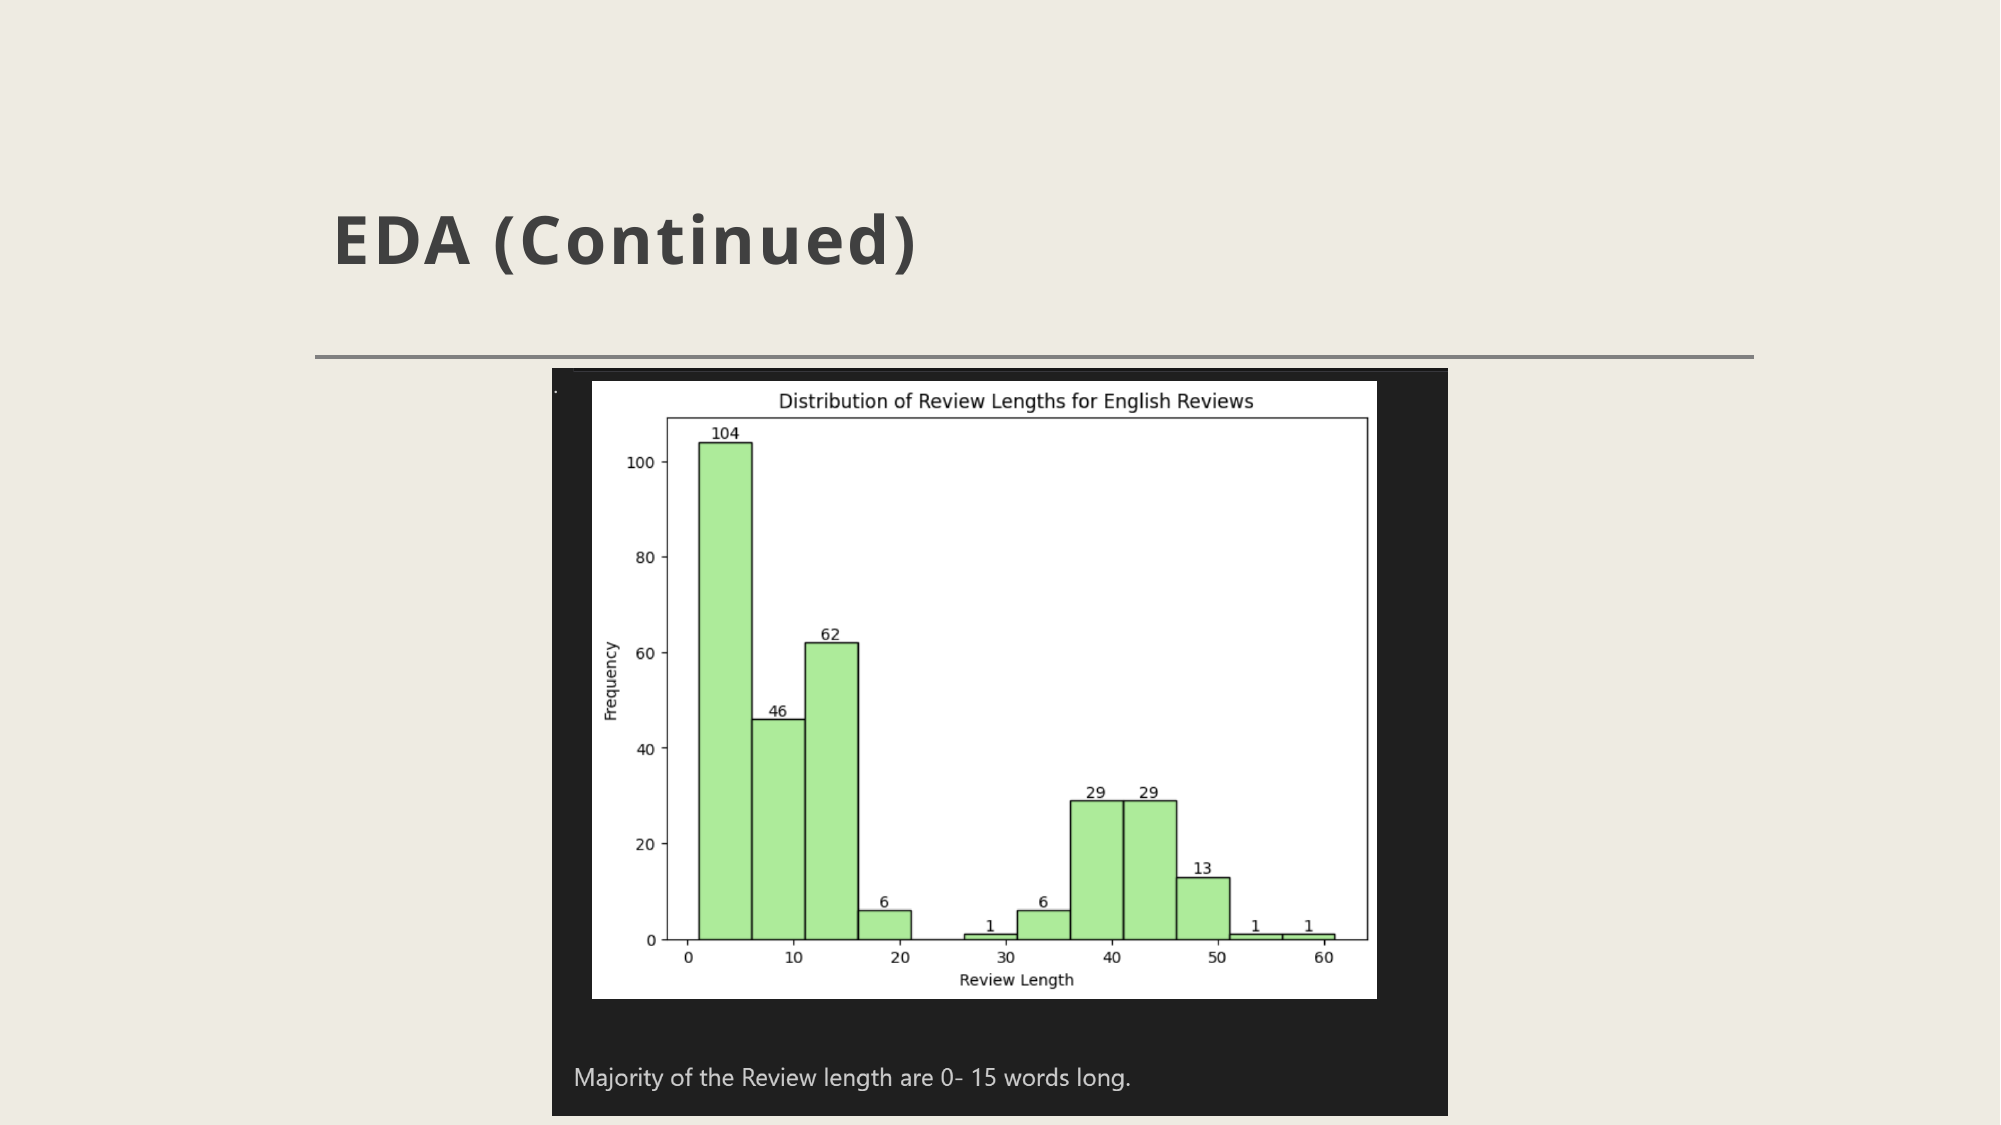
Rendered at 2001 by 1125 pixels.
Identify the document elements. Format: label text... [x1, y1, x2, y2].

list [552, 368, 1448, 1116]
title EDA (Continued) [315, 72, 1754, 294]
